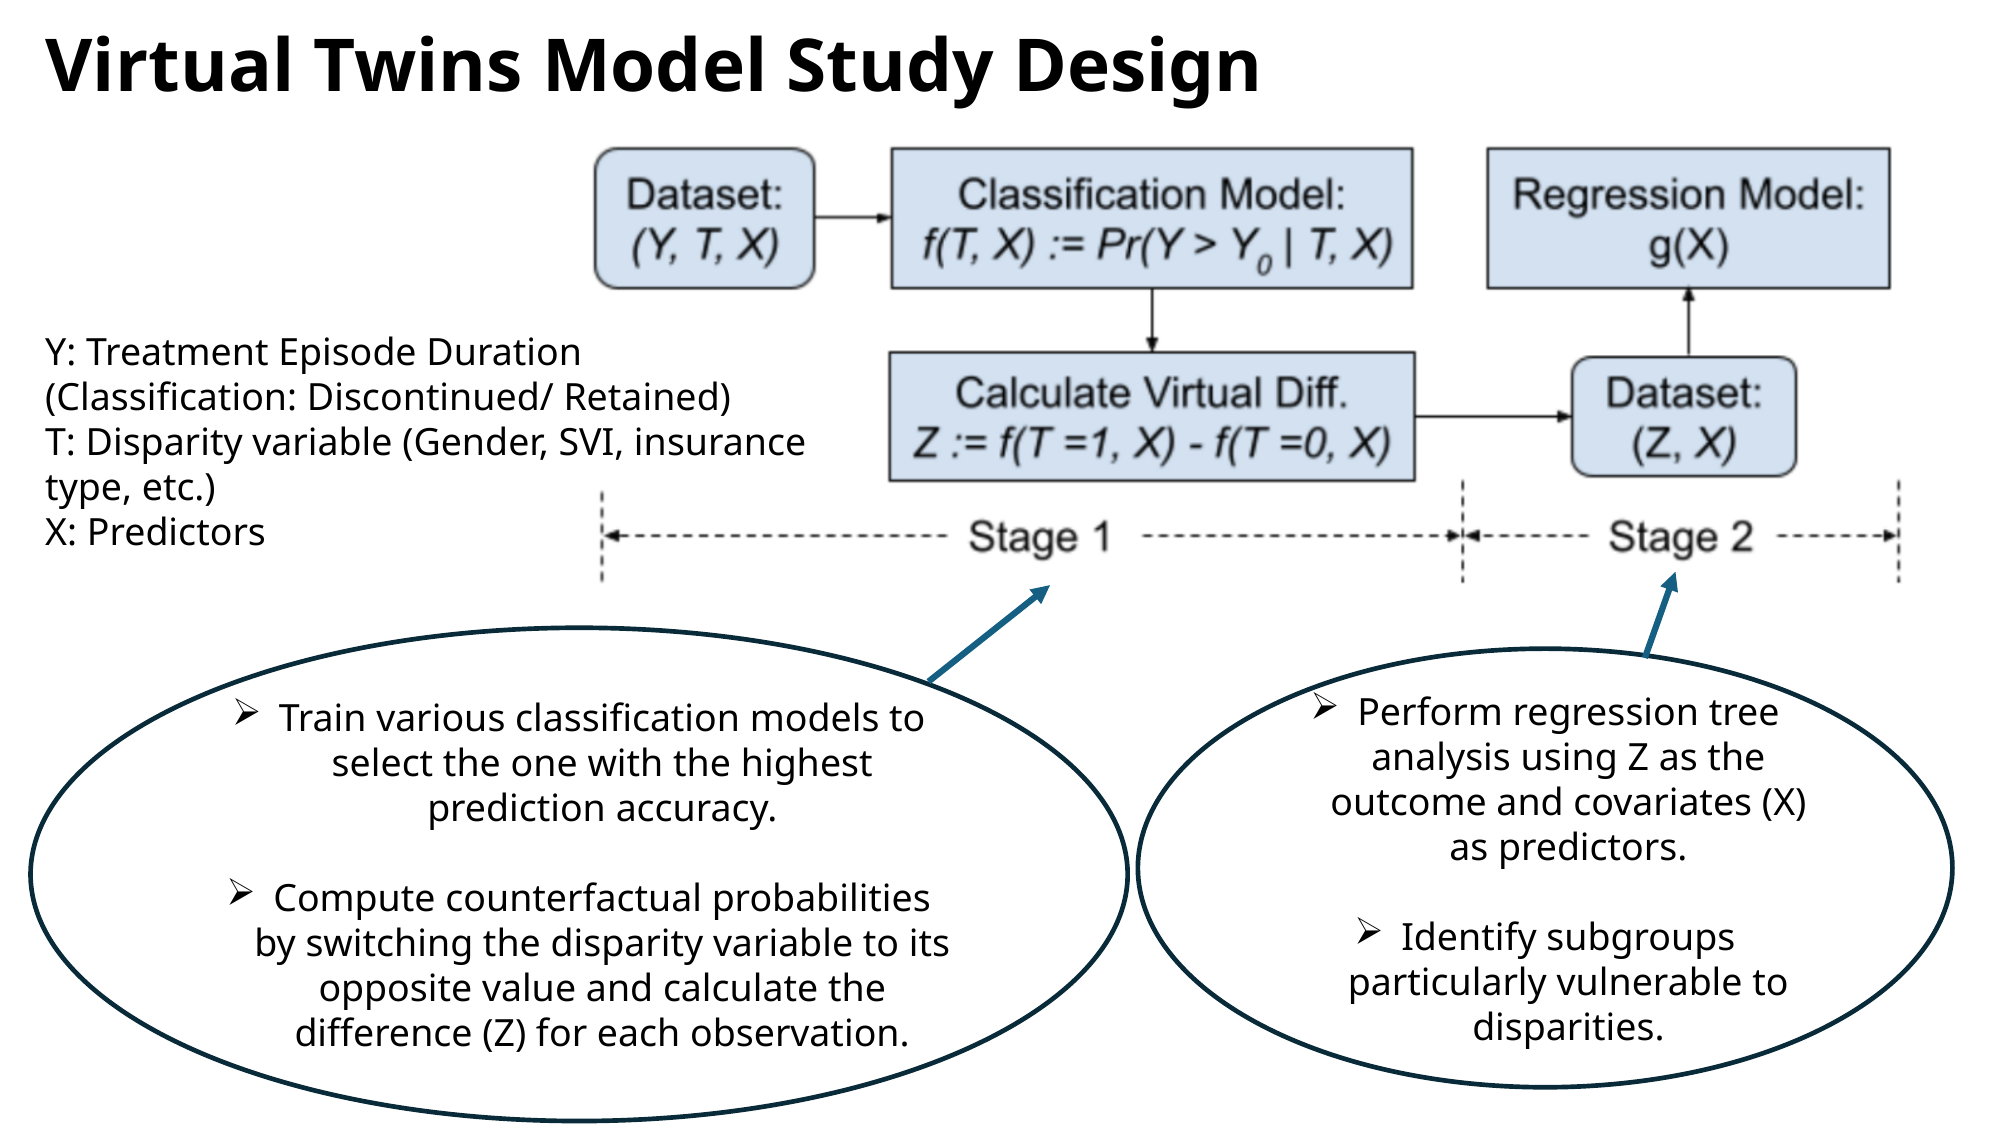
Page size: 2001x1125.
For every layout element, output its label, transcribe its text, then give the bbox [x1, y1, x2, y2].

picture [547, 144, 2001, 610]
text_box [1644, 571, 1676, 659]
text_box Y: Treatment Episode Duration (Classification: Discontinued/ Retained) T: Disparity variable (Gender, SVI, insurance type, etc.) X: Predictors [30, 320, 547, 560]
text_box Perform regression tree analysis using Z as the outcome and covariates (X) as predictors. Identify subgroups particularly vulnerable to disparities. [1136, 647, 1954, 1089]
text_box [927, 584, 1051, 683]
text_box Train various classification models to select the one with the highest prediction accuracy. Compute counterfactual probabilities by switching the disparity variable to its opposite value and calculate the difference (Z) for each observation. [28, 626, 1130, 1123]
title Virtual Twins Model Study Design [30, 0, 1756, 177]
